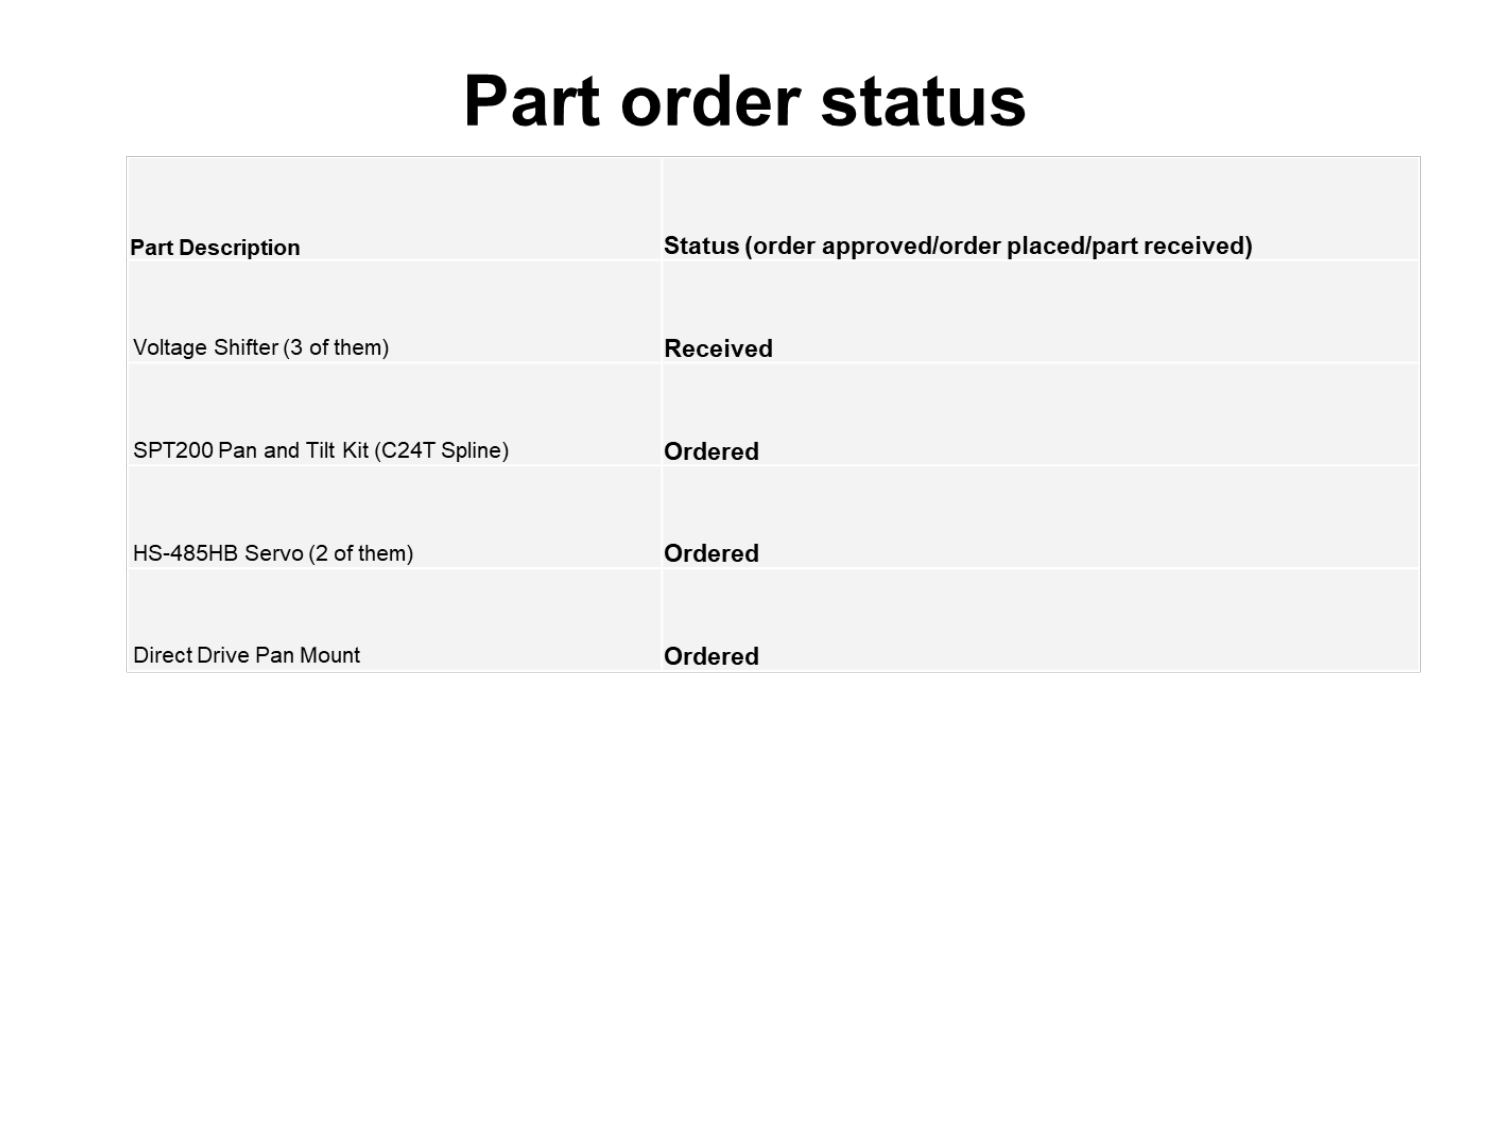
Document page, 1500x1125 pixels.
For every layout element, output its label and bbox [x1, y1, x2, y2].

picture [29, 29, 1462, 687]
